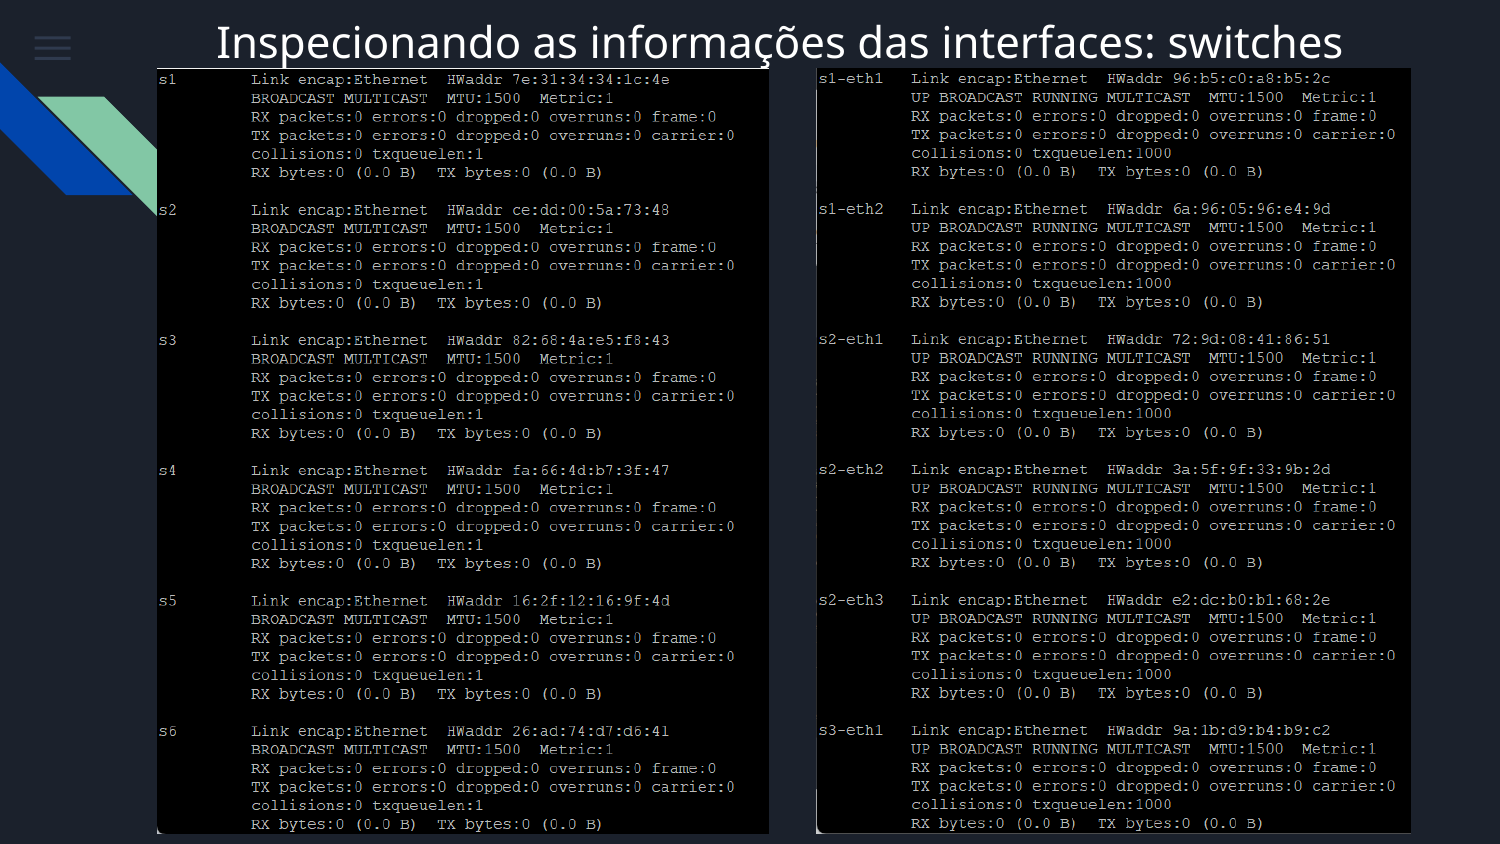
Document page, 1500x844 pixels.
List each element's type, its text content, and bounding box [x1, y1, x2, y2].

picture [816, 68, 1411, 834]
title Inspecionando as informações das interfaces: switches [201, 0, 1500, 150]
picture [157, 68, 769, 834]
